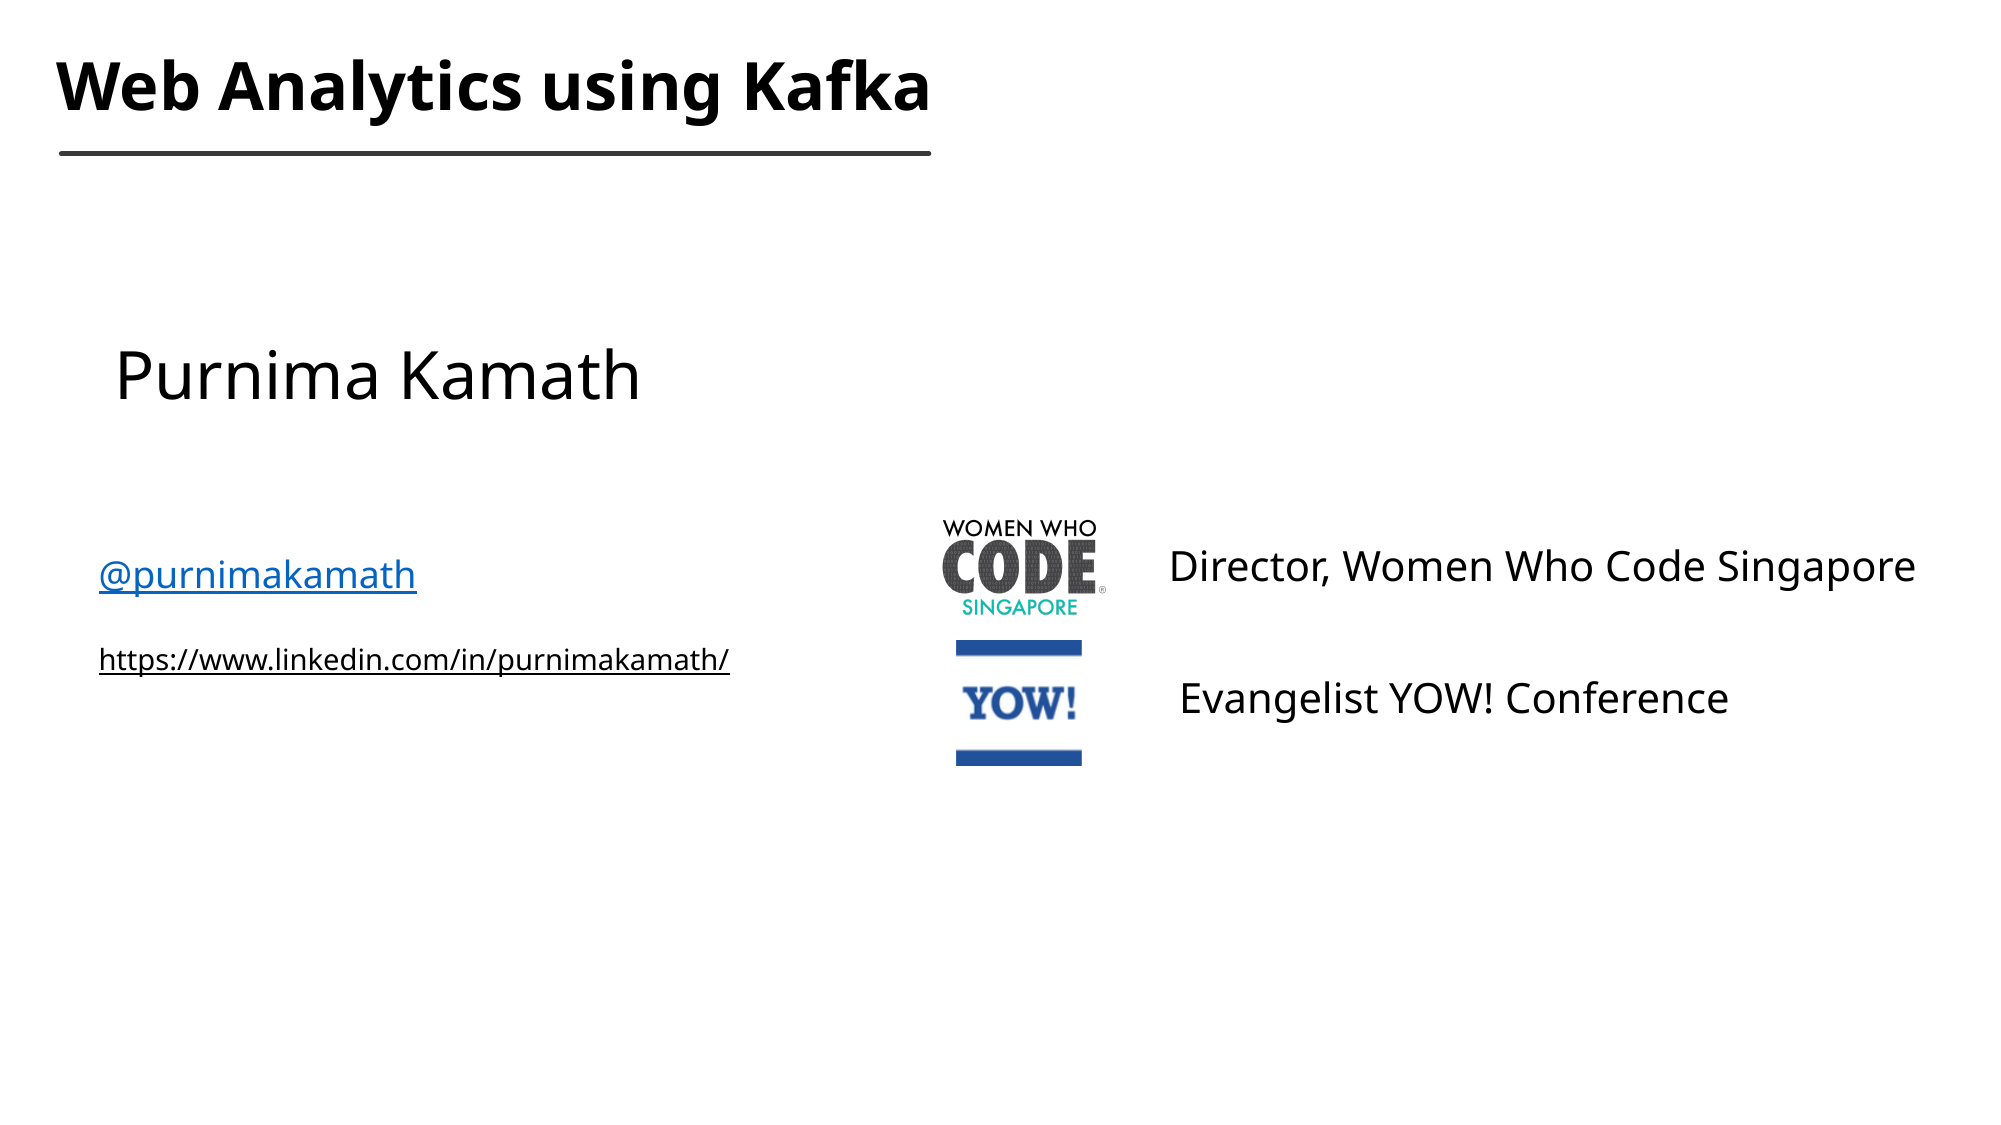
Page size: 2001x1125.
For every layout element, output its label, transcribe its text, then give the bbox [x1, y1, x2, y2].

picture [868, 470, 1173, 766]
text_box Director, Women Who Code Singapore [1173, 532, 2000, 597]
text_box Purnima Kamath [99, 325, 659, 420]
text_box @purnimakamath https://www.linkedin.com/in/purnimakamath/ [83, 492, 780, 689]
text_box Evangelist YOW! Conference [1164, 664, 1745, 775]
text_box Web Analytics using Kafka [41, 36, 949, 131]
